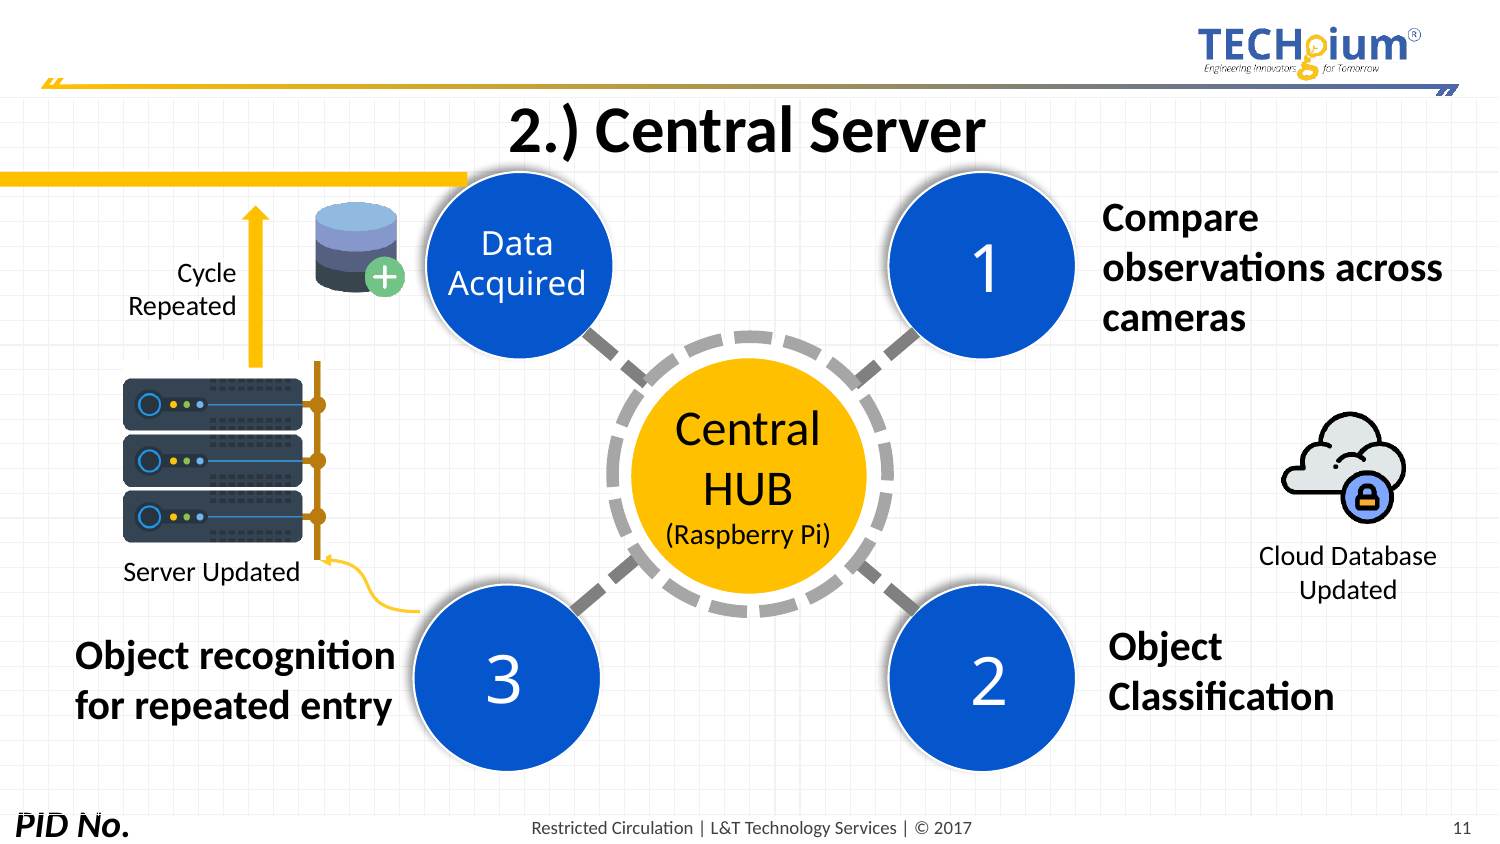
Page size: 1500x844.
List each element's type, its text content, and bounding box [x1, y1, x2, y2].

text_box Server Updated [108, 545, 316, 595]
text_box [0, 171, 318, 188]
text_box Object Classification [1182, 611, 1469, 726]
picture [122, 361, 326, 560]
text_box Cloud Database Updated [1244, 530, 1453, 613]
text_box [318, 42, 1182, 844]
picture [313, 202, 407, 297]
text_box Compare observations across cameras [1182, 182, 1463, 348]
picture [1192, 20, 1430, 84]
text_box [318, 559, 420, 612]
picture [1281, 405, 1406, 530]
text_box Object recognition for repeated entry [60, 620, 318, 735]
text_box Cycle Repeated [113, 246, 252, 329]
text_box [239, 203, 273, 361]
